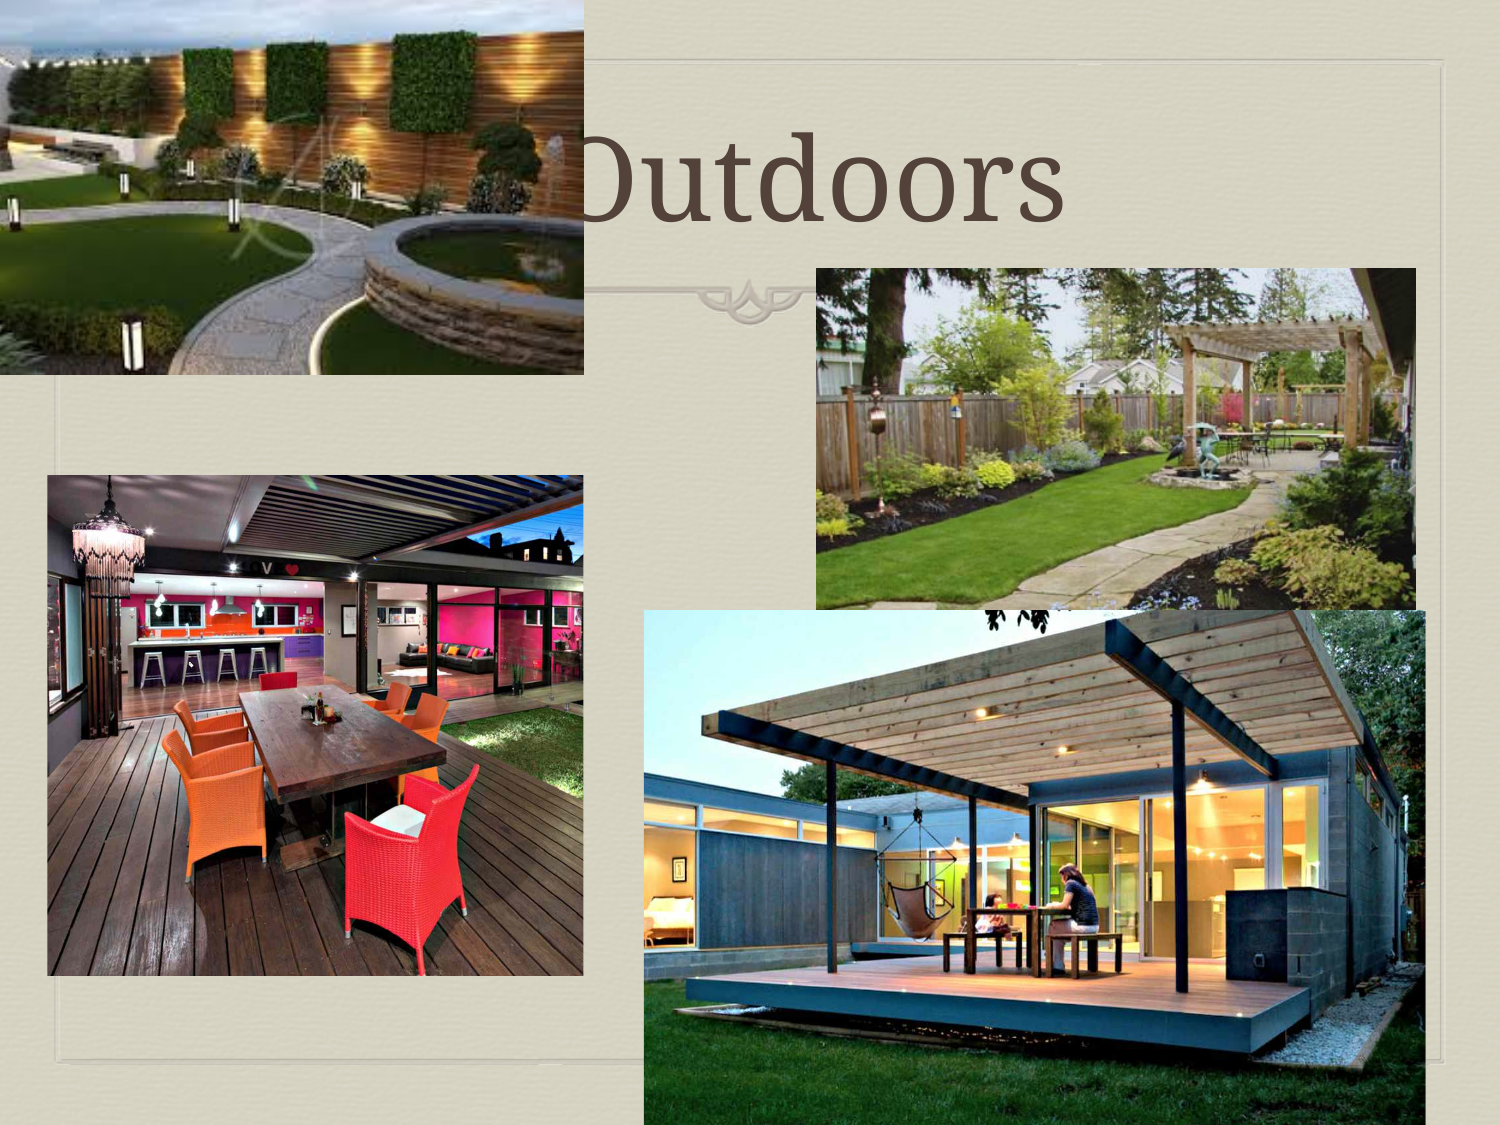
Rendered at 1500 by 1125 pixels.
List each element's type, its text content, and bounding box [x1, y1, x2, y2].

picture [0, 0, 1500, 1125]
title Outdoors [589, 62, 1369, 288]
